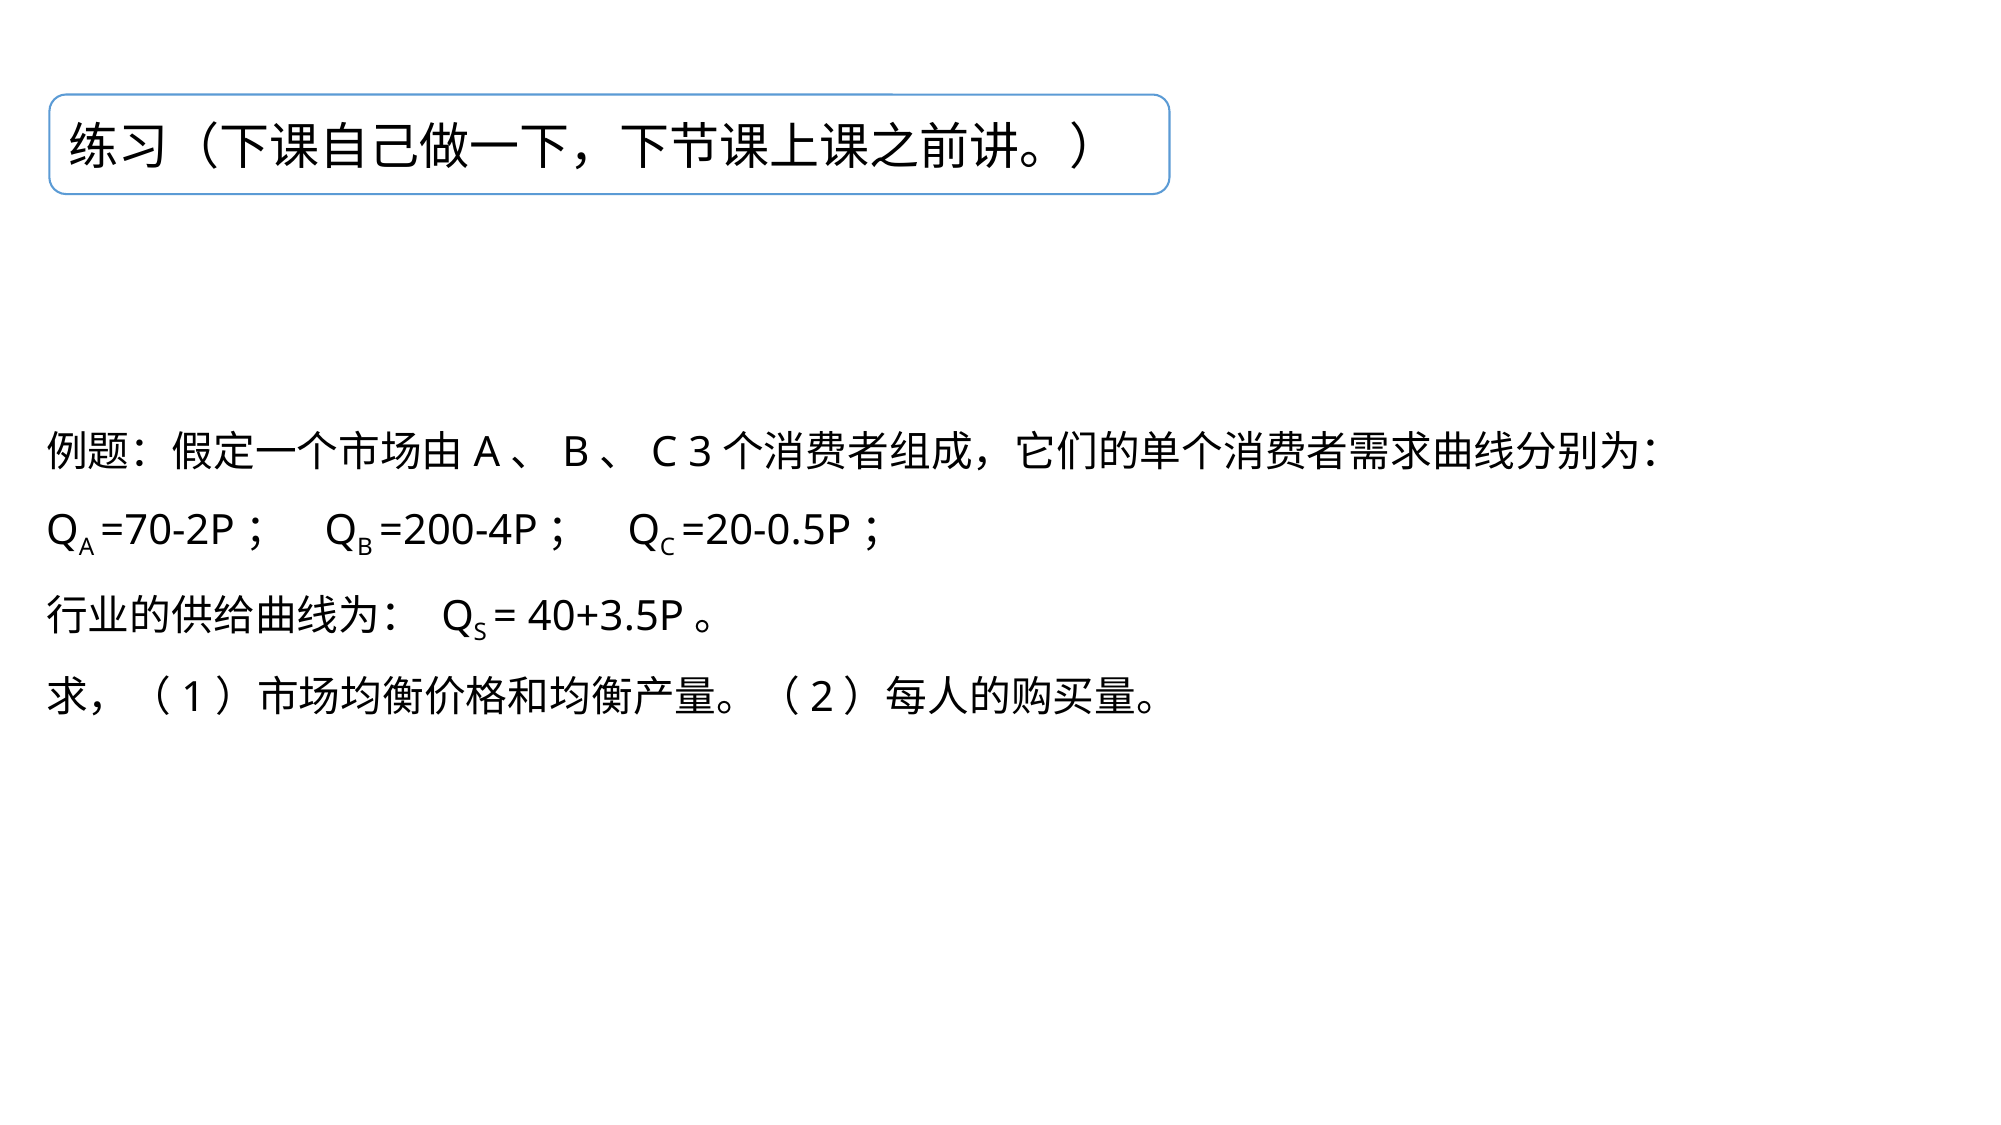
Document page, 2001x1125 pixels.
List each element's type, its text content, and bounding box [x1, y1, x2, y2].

text_box 例题：假定一个市场由A、B、C 3个消费者组成，它们的单个消费者需求曲线分别为： QA =70-2P； QB =200-4P； QC =20-0.5P； 行业的供给曲线为： QS = 40+3.5P。 求，（1）市场均衡价格和均衡产量。（2）每人的购买量。 [31, 392, 1969, 728]
text_box 练习（下课自己做一下，下节课上课之前讲。） [48, 93, 1171, 196]
